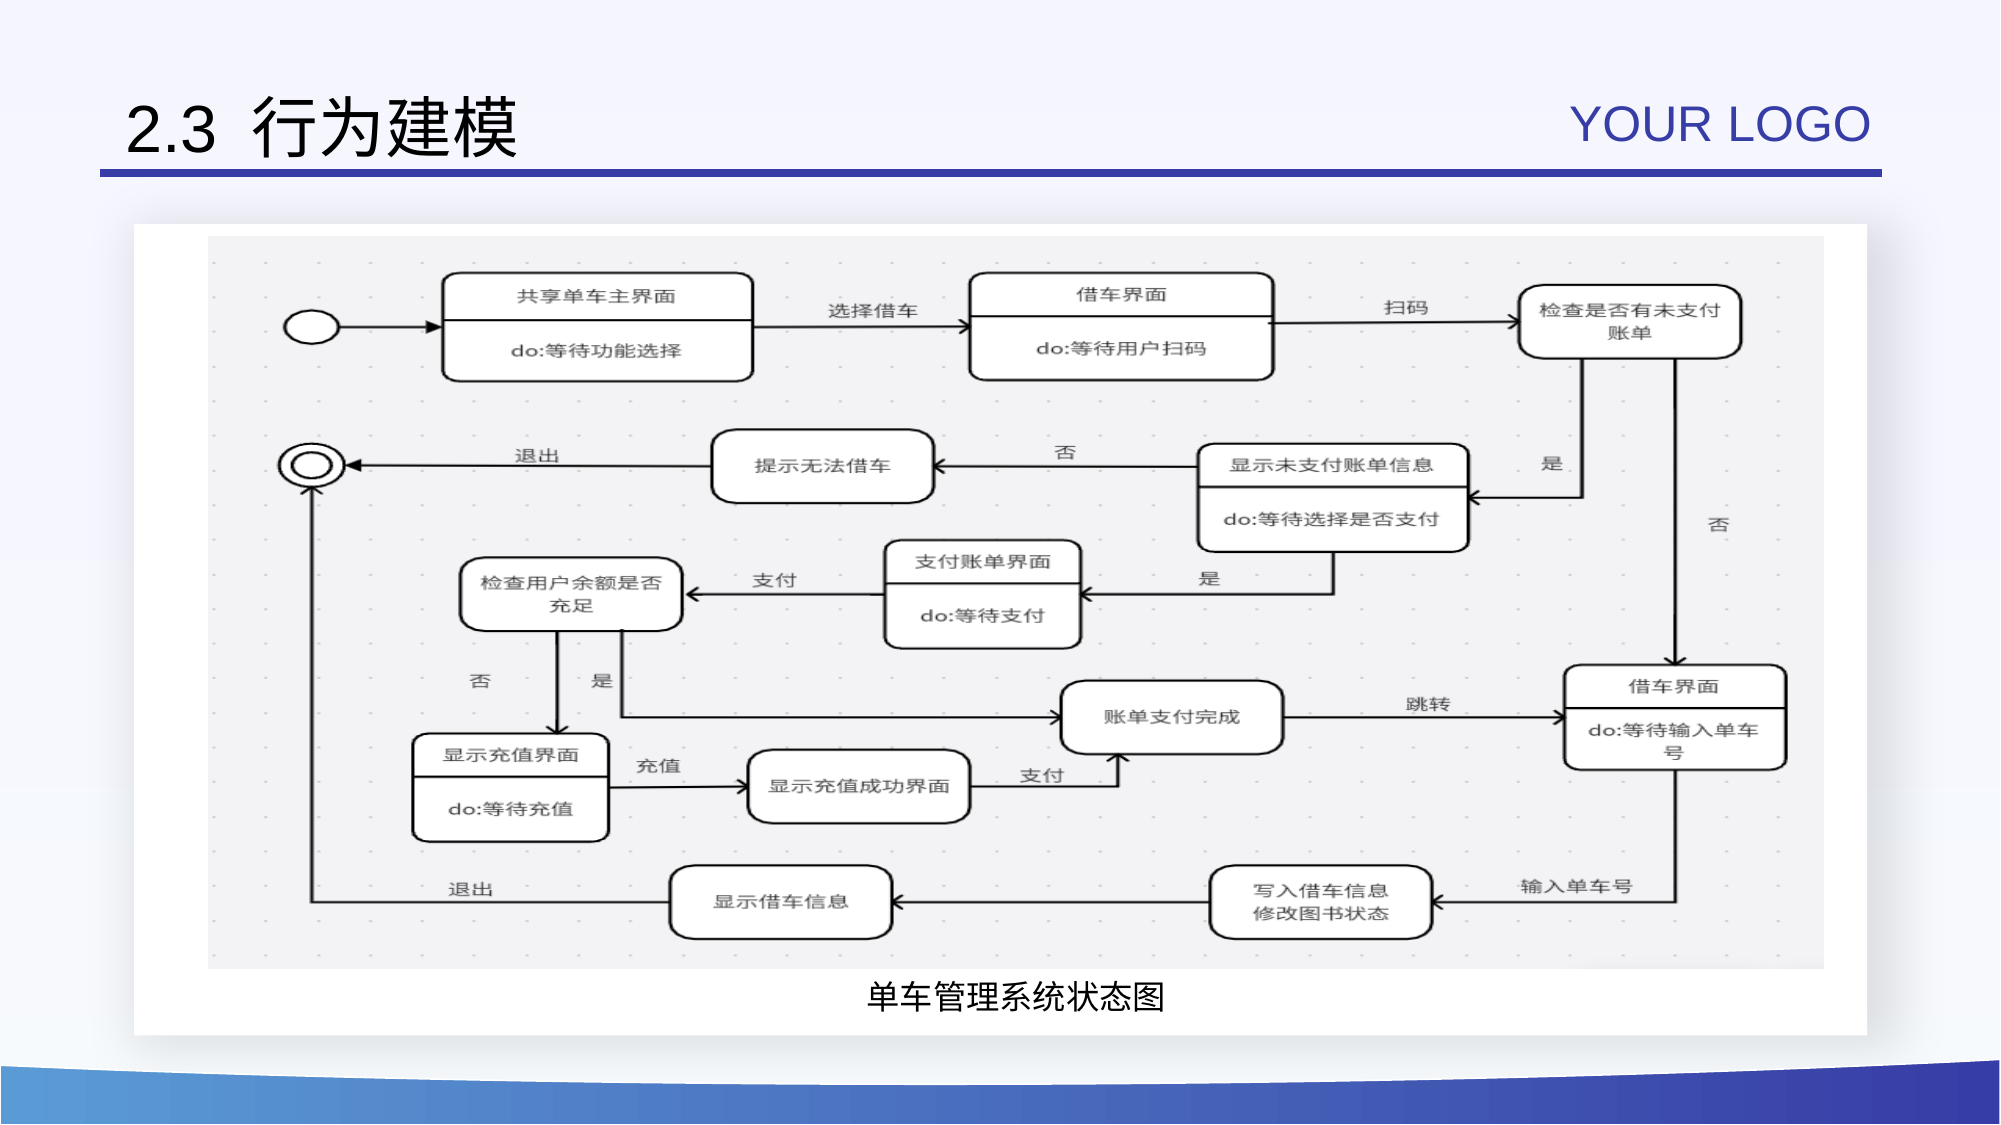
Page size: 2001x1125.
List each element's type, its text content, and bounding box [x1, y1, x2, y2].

picture [208, 236, 1824, 969]
text_box 有了数据流图之后，根据数据流图可以画出状态图来描述系统的状态以及引起系统状态转换的事件来表示系统的行为。 图3-2 单车管理系统状态图 [133, 223, 1868, 1036]
text_box 单车管理系统状态图 [692, 969, 1340, 1024]
text_box [0, 1059, 2000, 1125]
title 2.3 行为建模 [109, 0, 1890, 175]
